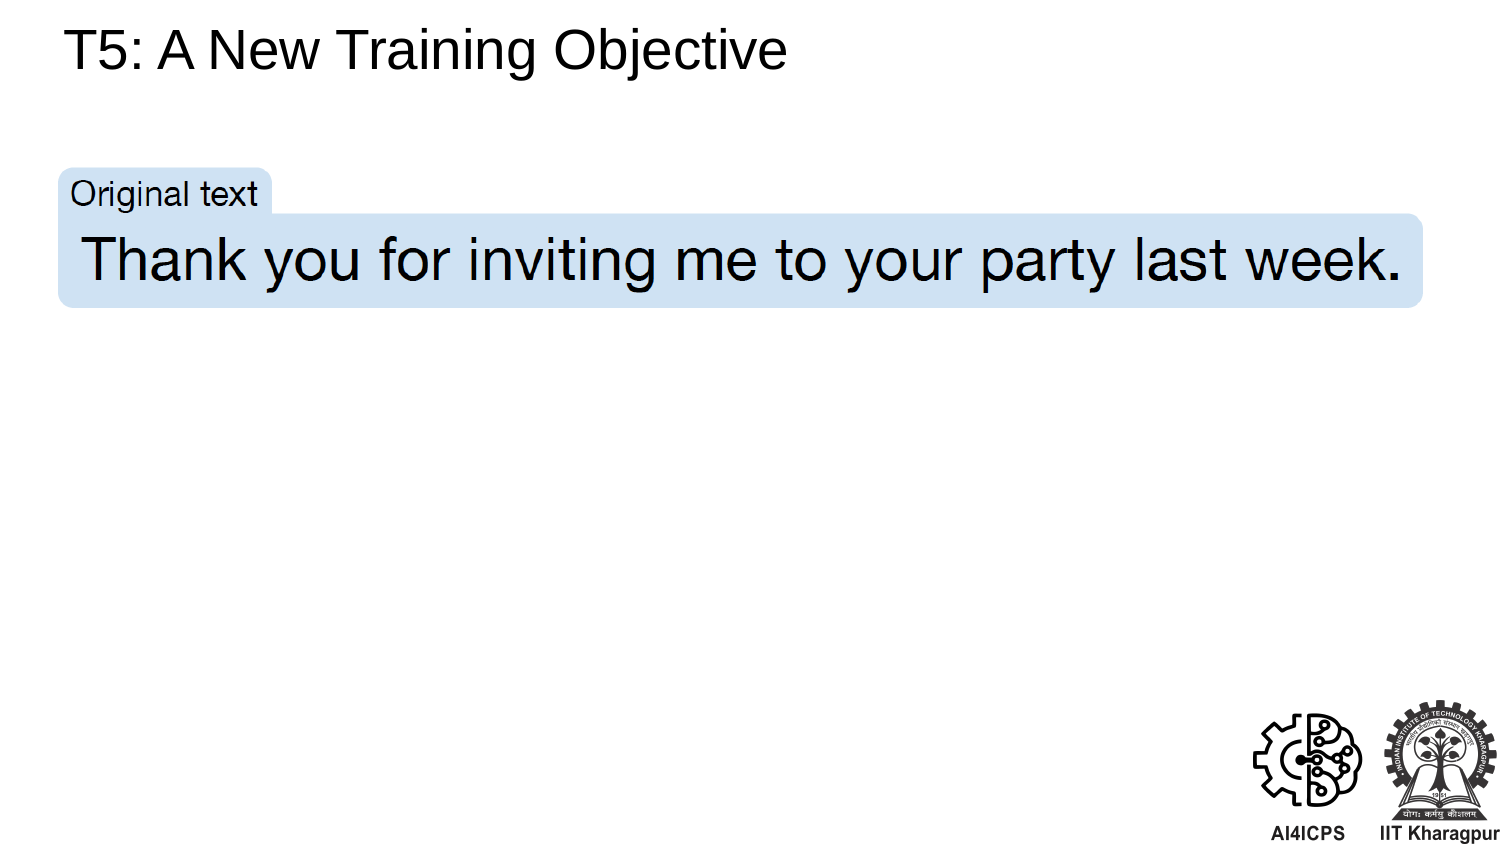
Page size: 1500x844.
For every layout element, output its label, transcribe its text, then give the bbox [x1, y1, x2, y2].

picture [1253, 700, 1500, 844]
title T5: A New Training Objective [51, 7, 1455, 87]
picture [24, 111, 1476, 353]
